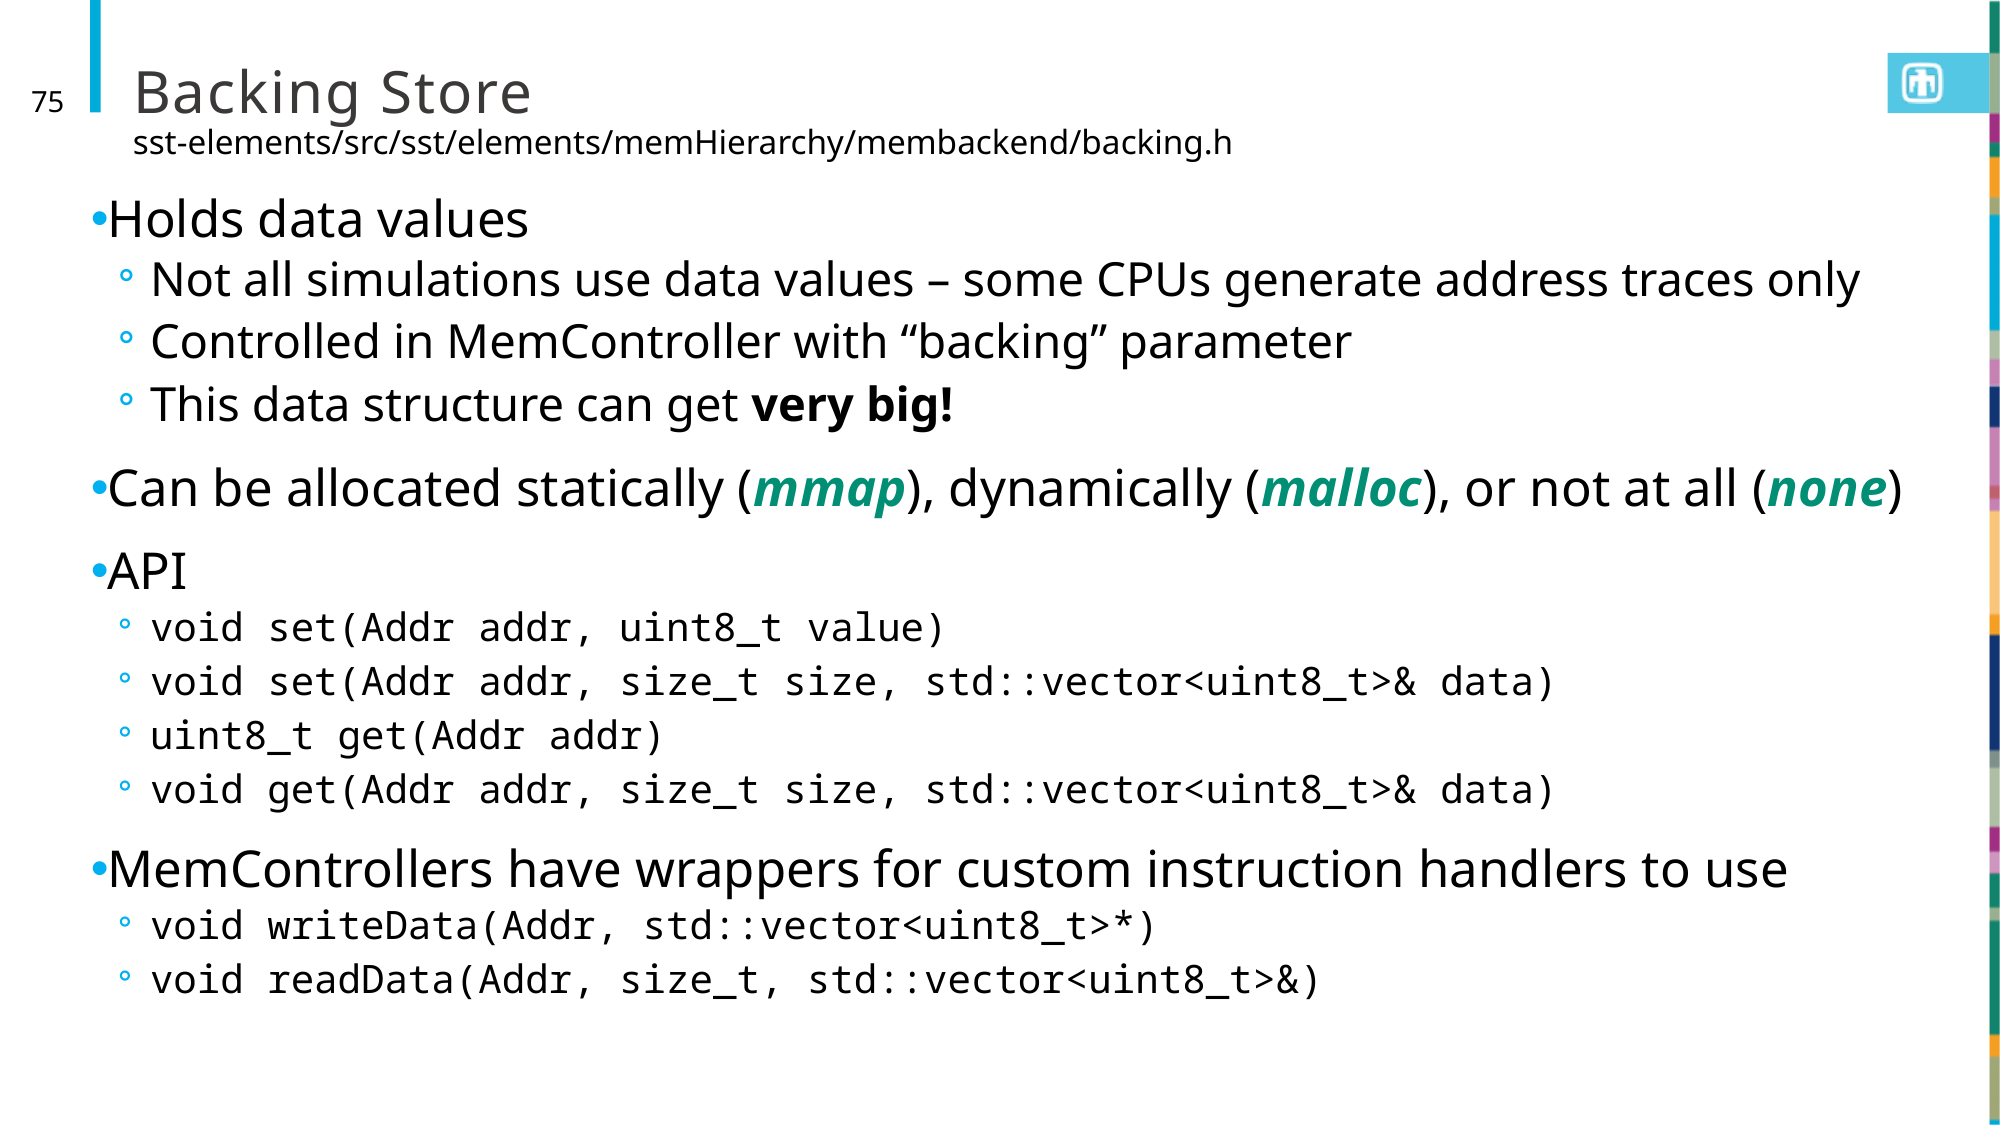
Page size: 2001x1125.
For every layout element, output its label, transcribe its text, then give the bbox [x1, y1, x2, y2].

picture [1990, 1, 1999, 215]
list Holds data values Not all simulations use data values – some CPUs generate address traces only Controlled in MemController with “backing” parameter This data structure can get very big! Can be allocated statically (mmap), dynamically (malloc), or not at all (none) API void set(Addr addr, uint8_t value) void set(Addr addr, size_t size, std::vector<uint8_t>& data) uint8_t get(Addr addr) void get(Addr addr, size_t size, std::vector<uint8_t>& data) MemControllers have wrappers for custom instruction handlers to use void writeData(Addr, std::vector<uint8_t>*) void readData(Addr, size_t, std::vector<uint8_t>&) [90, 185, 1910, 1030]
slide_number 75 [10, 73, 80, 133]
picture [1990, 330, 1999, 1120]
title Backing Store [118, 39, 1769, 133]
picture [1901, 62, 1944, 104]
text_box sst-elements/src/sst/elements/memHierarchy/membackend/backing.h [118, 113, 1445, 169]
